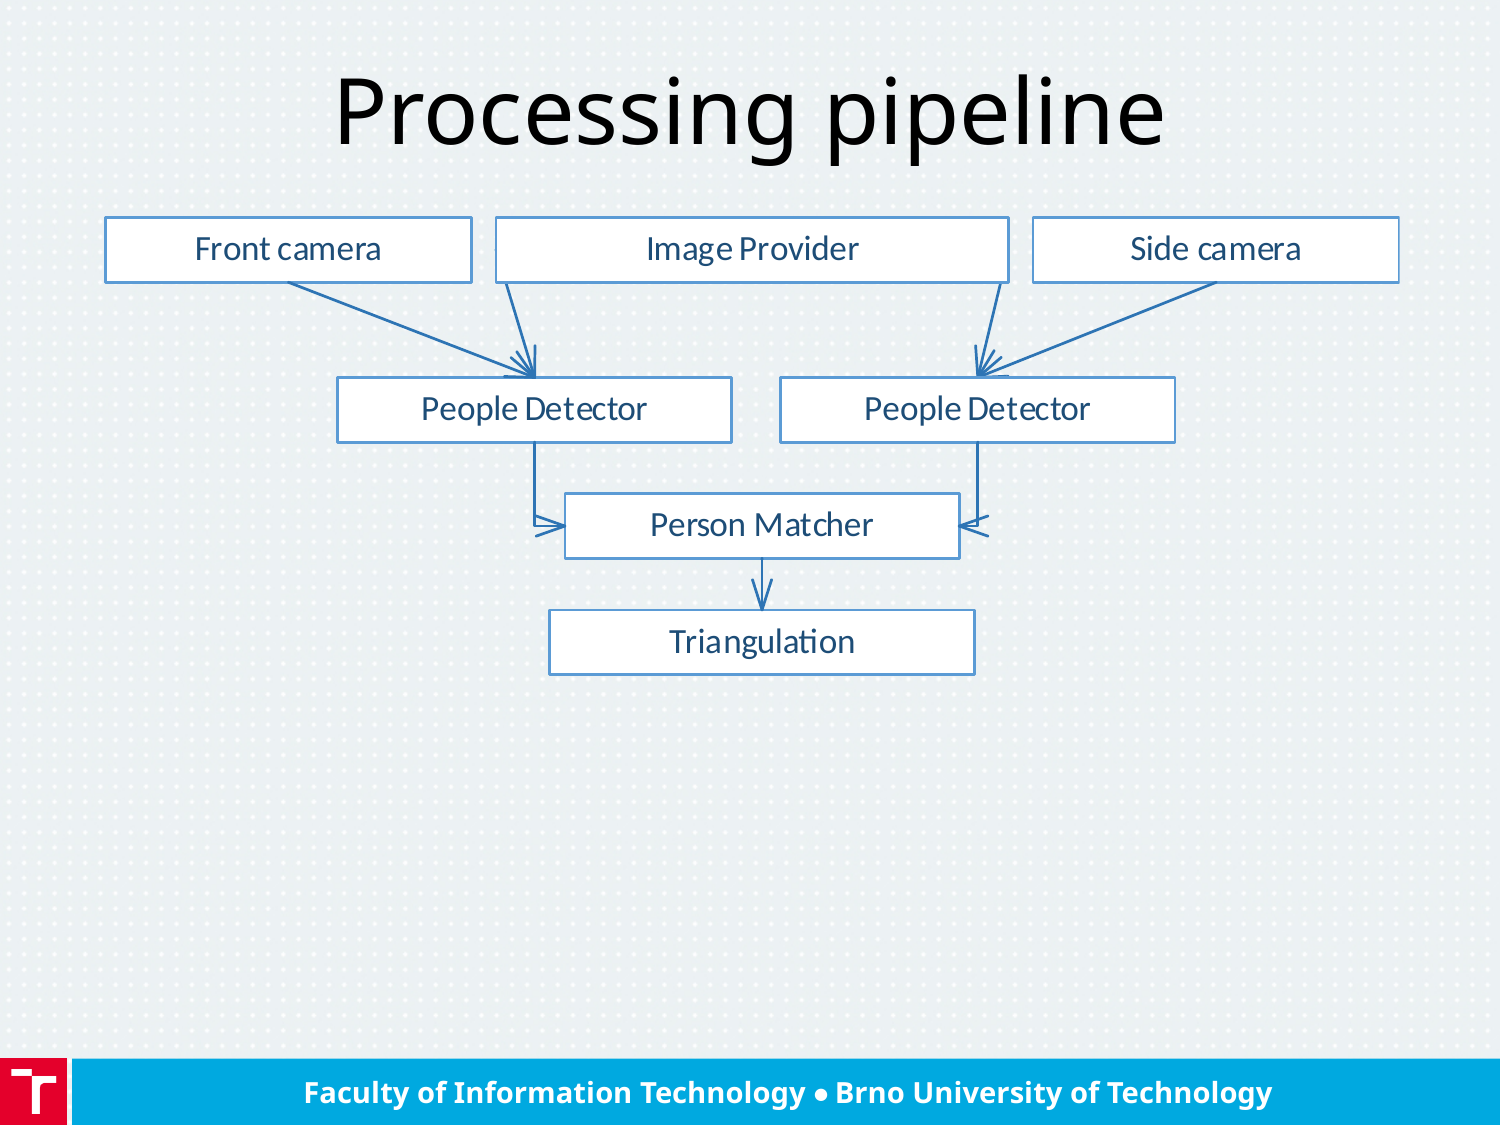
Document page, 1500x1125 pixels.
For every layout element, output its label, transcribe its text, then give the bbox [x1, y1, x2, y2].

title Processing pipeline [75, 45, 1425, 233]
picture [0, 0, 1500, 1125]
